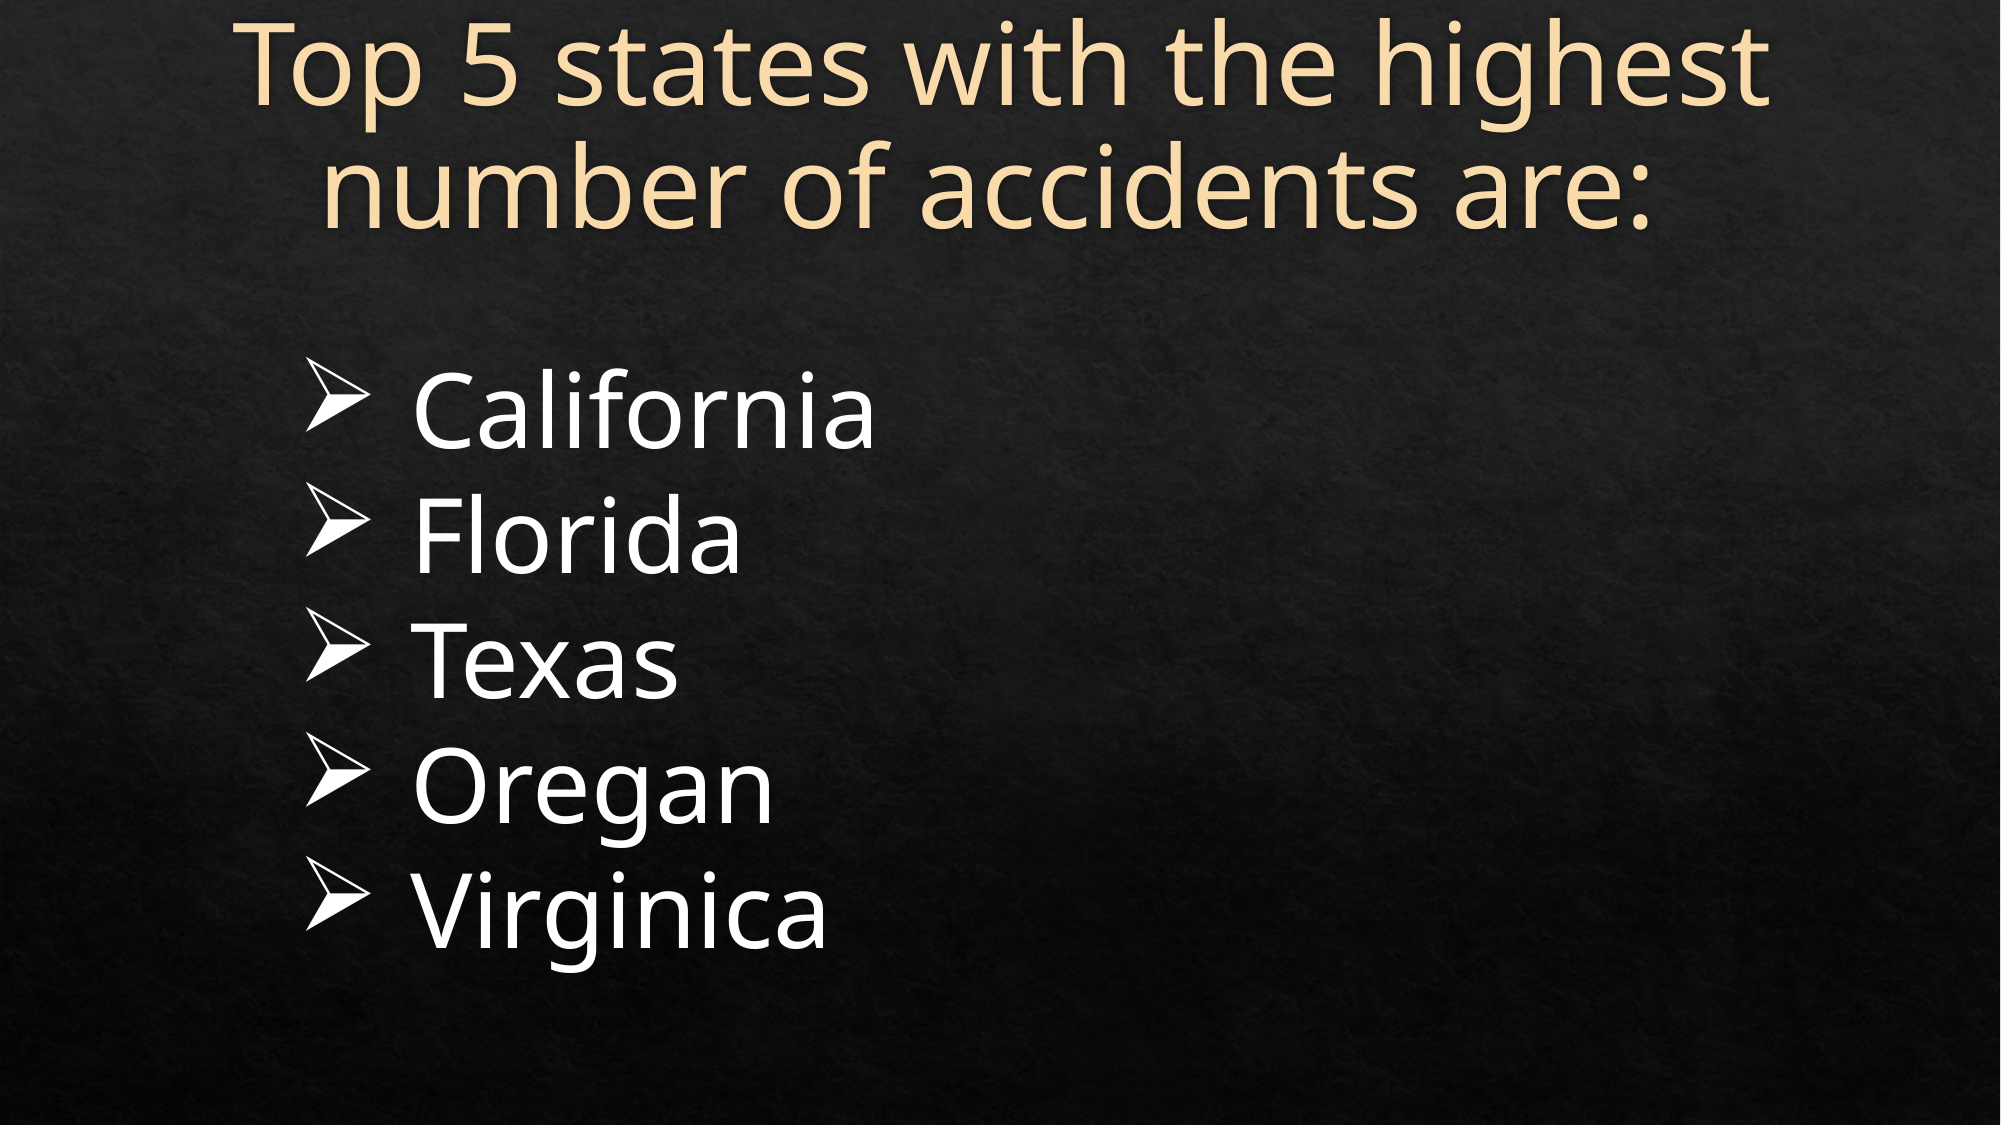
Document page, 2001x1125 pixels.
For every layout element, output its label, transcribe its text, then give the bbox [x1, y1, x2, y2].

title Top 5 states with the highest number of accidents are: [138, 77, 1837, 321]
text_box California Florida Texas Oregan Virginica [282, 337, 1000, 977]
